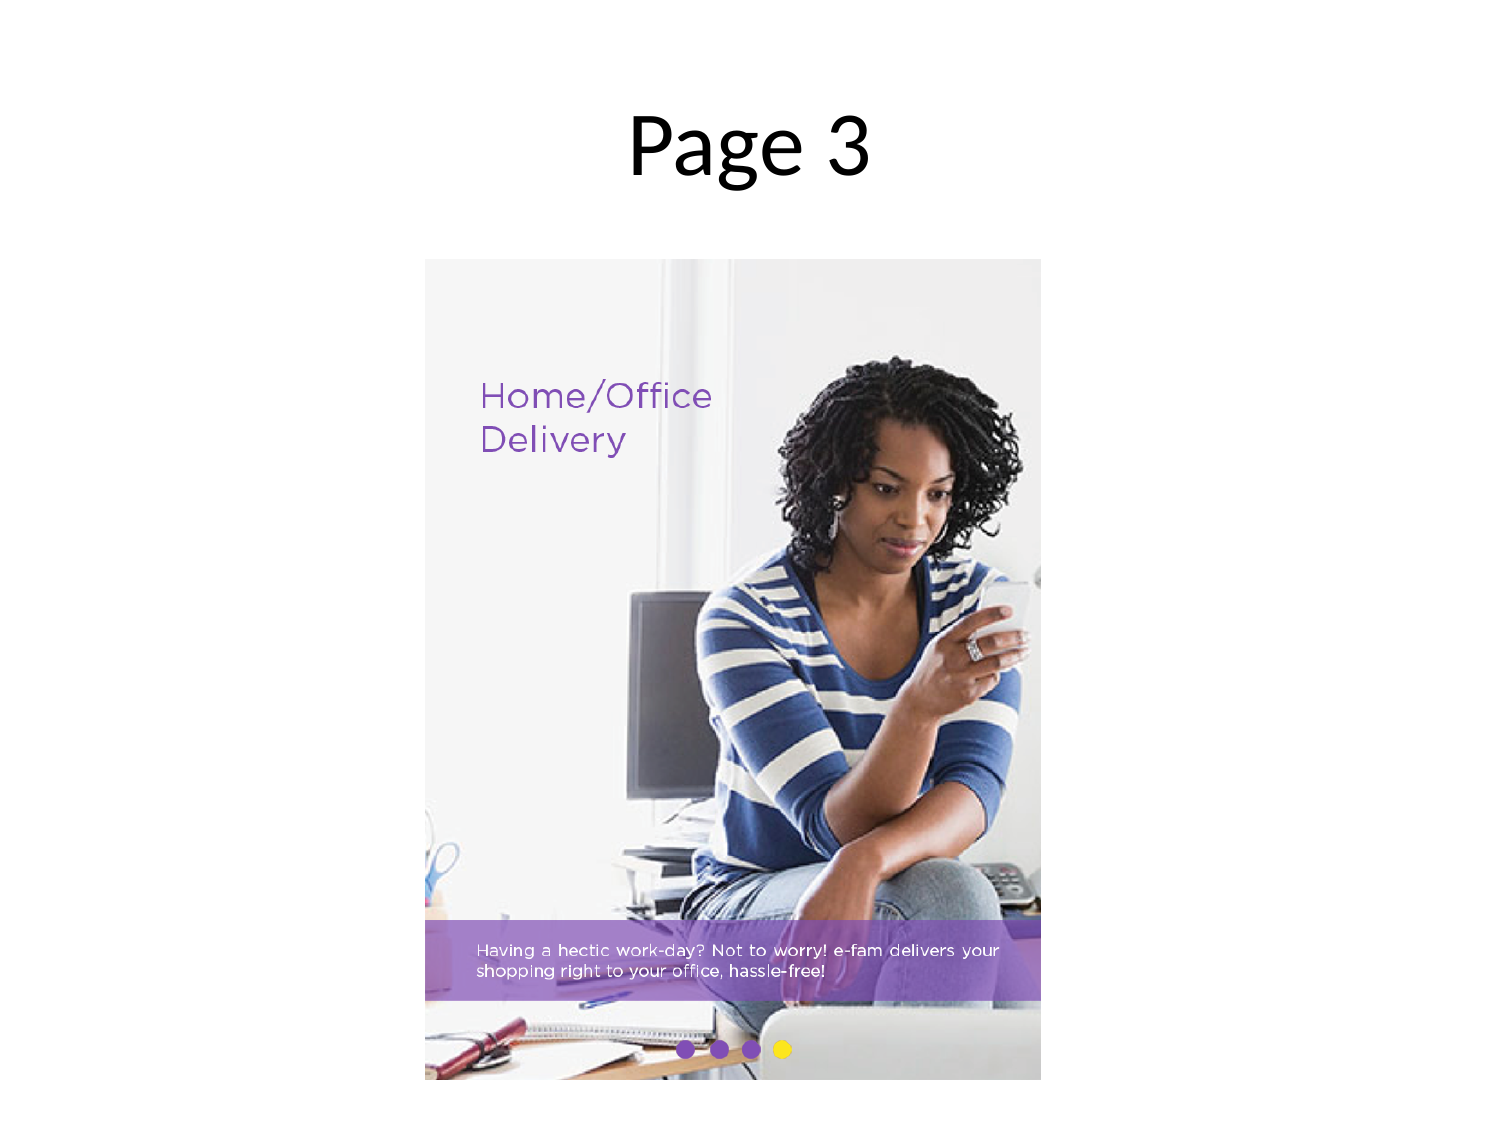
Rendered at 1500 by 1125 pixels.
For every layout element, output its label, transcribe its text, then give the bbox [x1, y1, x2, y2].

picture [424, 259, 1041, 1080]
title Page 3 [75, 45, 1425, 233]
